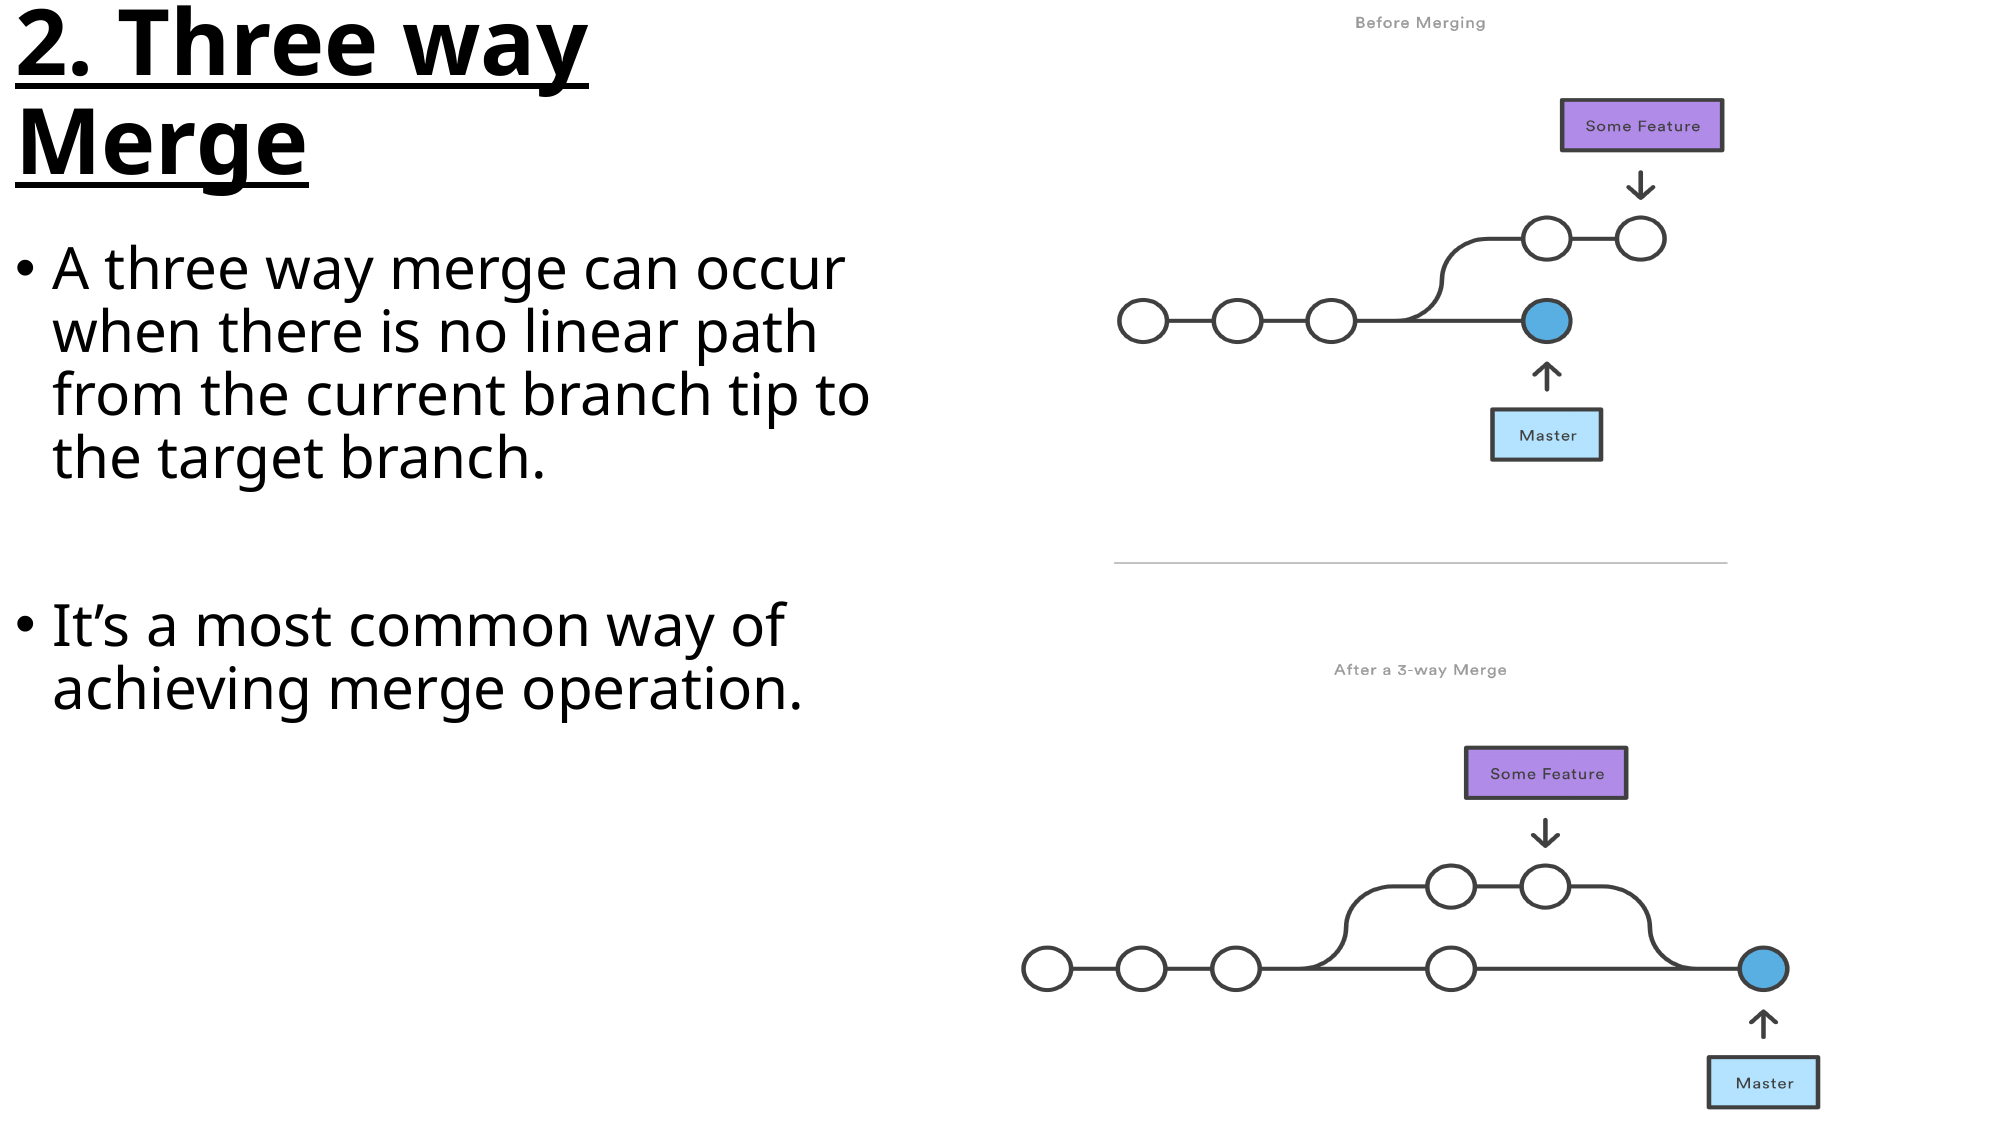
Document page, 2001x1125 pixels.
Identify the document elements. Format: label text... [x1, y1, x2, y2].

title 2. Three way Merge [0, 0, 753, 205]
picture [968, 9, 1873, 1116]
list A three way merge can occur when there is no linear path from the current branch tip to the target branch. It’s a most common way of achieving merge operation. [0, 232, 920, 946]
